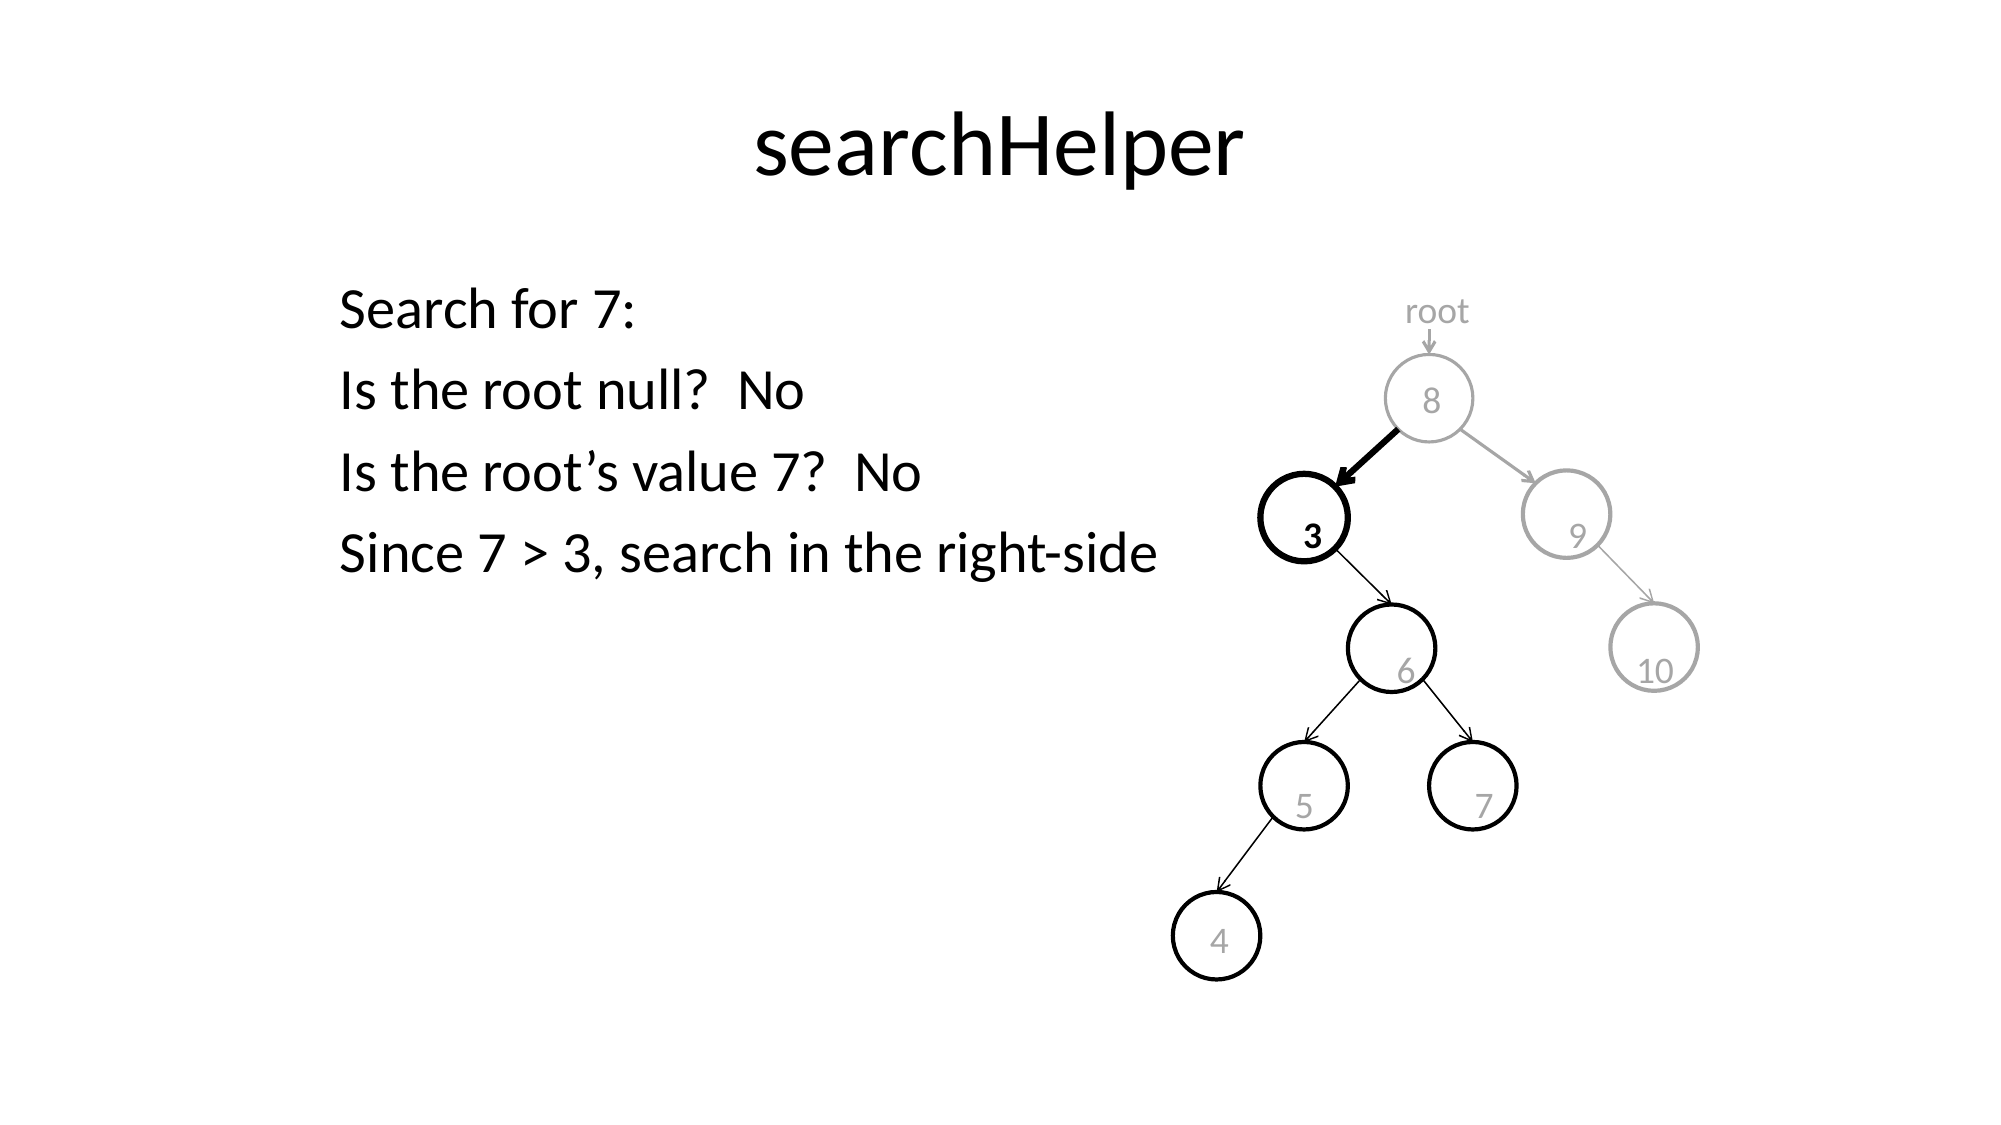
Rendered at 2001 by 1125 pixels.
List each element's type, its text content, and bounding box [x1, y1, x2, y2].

list Search for 7: Is the root null? No Is the root’s value 7? No Since 7 > 3, search in the right-side [324, 262, 1217, 1013]
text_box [1216, 816, 1274, 893]
text_box [1185, 969, 1249, 982]
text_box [1459, 428, 1536, 484]
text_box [1422, 678, 1474, 743]
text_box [1597, 544, 1655, 604]
text_box [1690, 618, 1700, 676]
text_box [1334, 428, 1399, 487]
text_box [1303, 678, 1361, 743]
title searchHelper [99, 45, 1900, 233]
text_box root 8 3 9 6 10 5 7 4 [1143, 278, 1690, 969]
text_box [1334, 548, 1392, 605]
